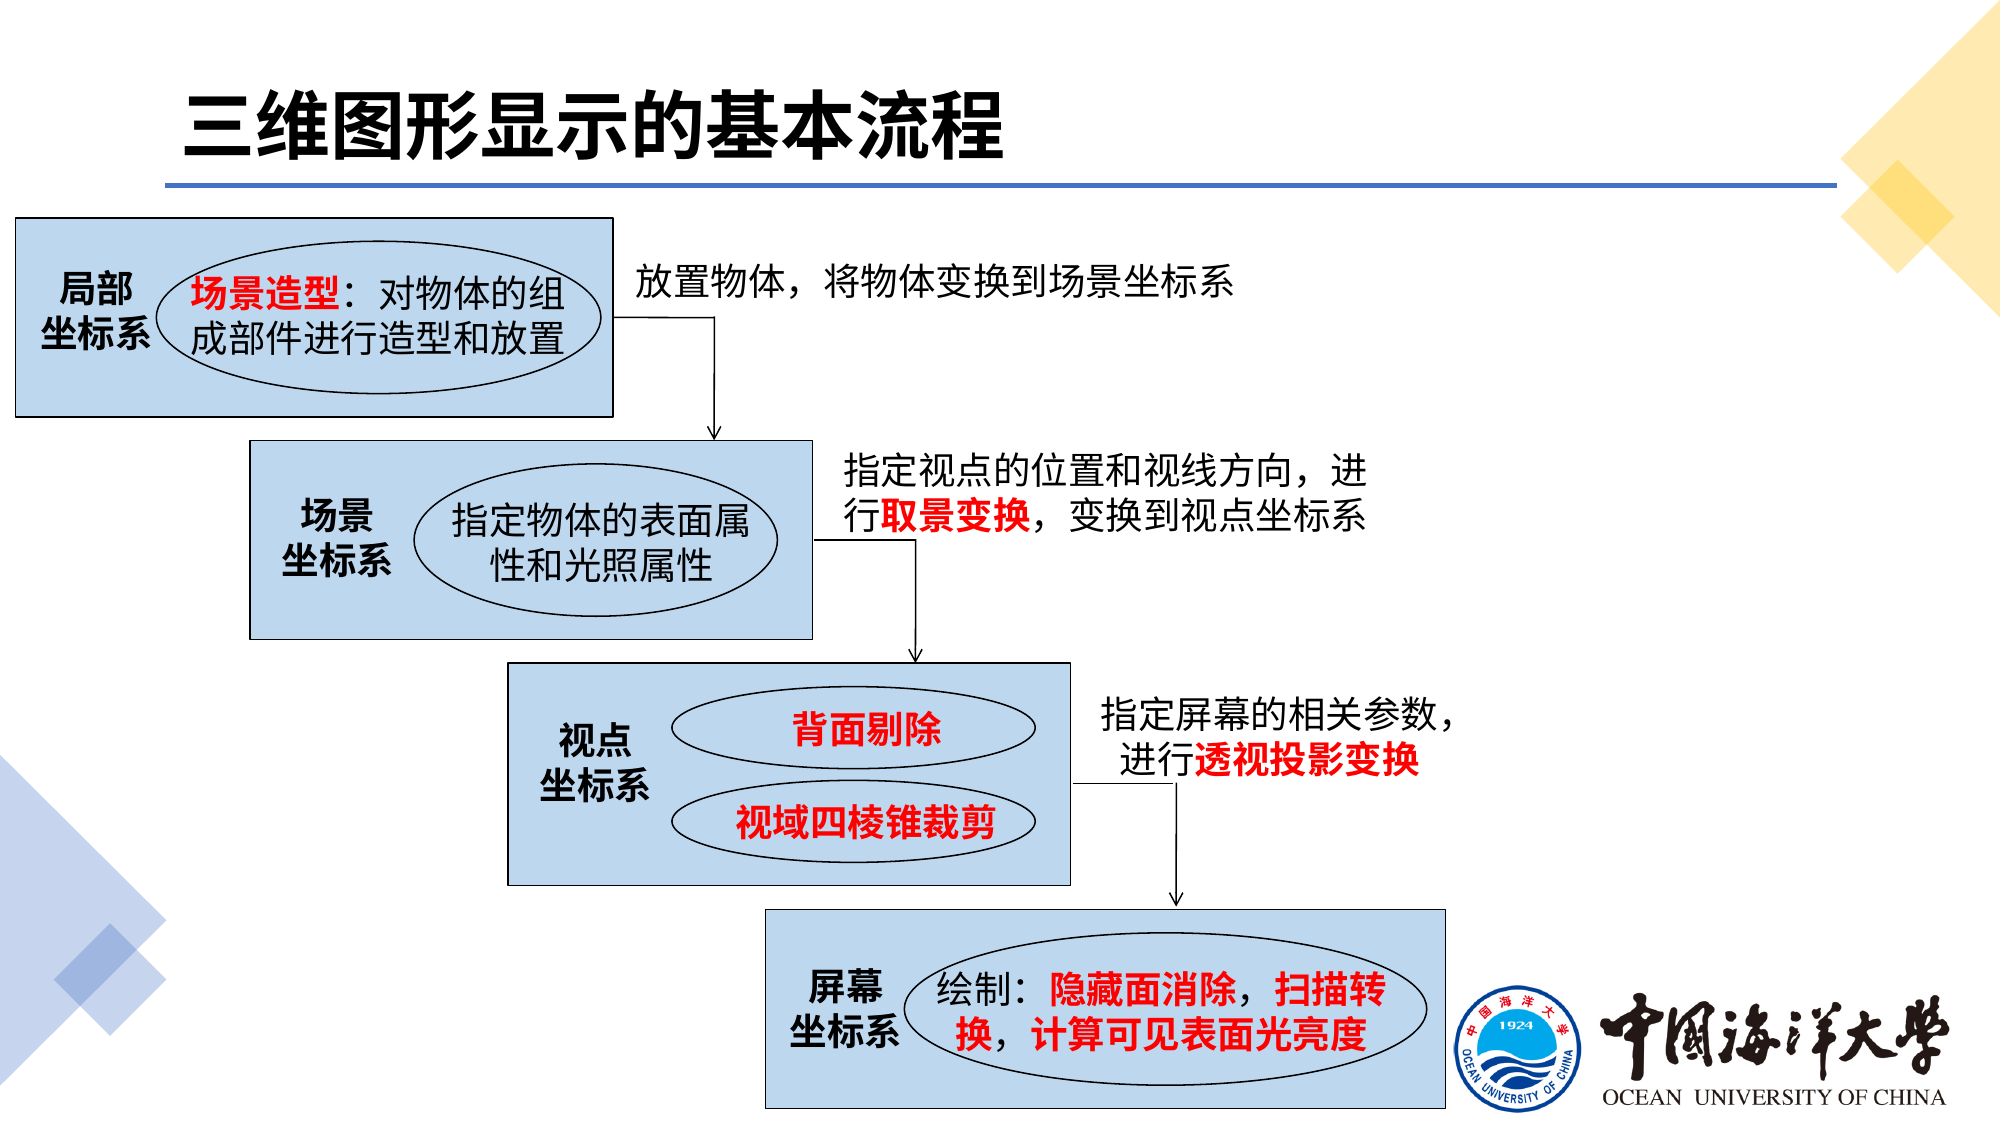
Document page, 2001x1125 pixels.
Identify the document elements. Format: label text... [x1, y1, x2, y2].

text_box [0, 754, 167, 1086]
text_box 三维图形显示的基本流程 [165, 71, 1458, 176]
picture [1414, 977, 2000, 1125]
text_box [15, 217, 614, 418]
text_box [753, 909, 1446, 1109]
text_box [250, 440, 813, 640]
text_box [0, 0, 2000, 1125]
text_box 指定视点的位置和视线方向，进行取景变换，变换到视点坐标系 [824, 439, 1387, 545]
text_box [507, 663, 1071, 886]
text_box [1840, 0, 2000, 318]
text_box 放置物体，将物体变换到场景坐标系 [614, 250, 1258, 311]
text_box 指定屏幕的相关参数，进行透视投影变换 [1082, 683, 1458, 789]
